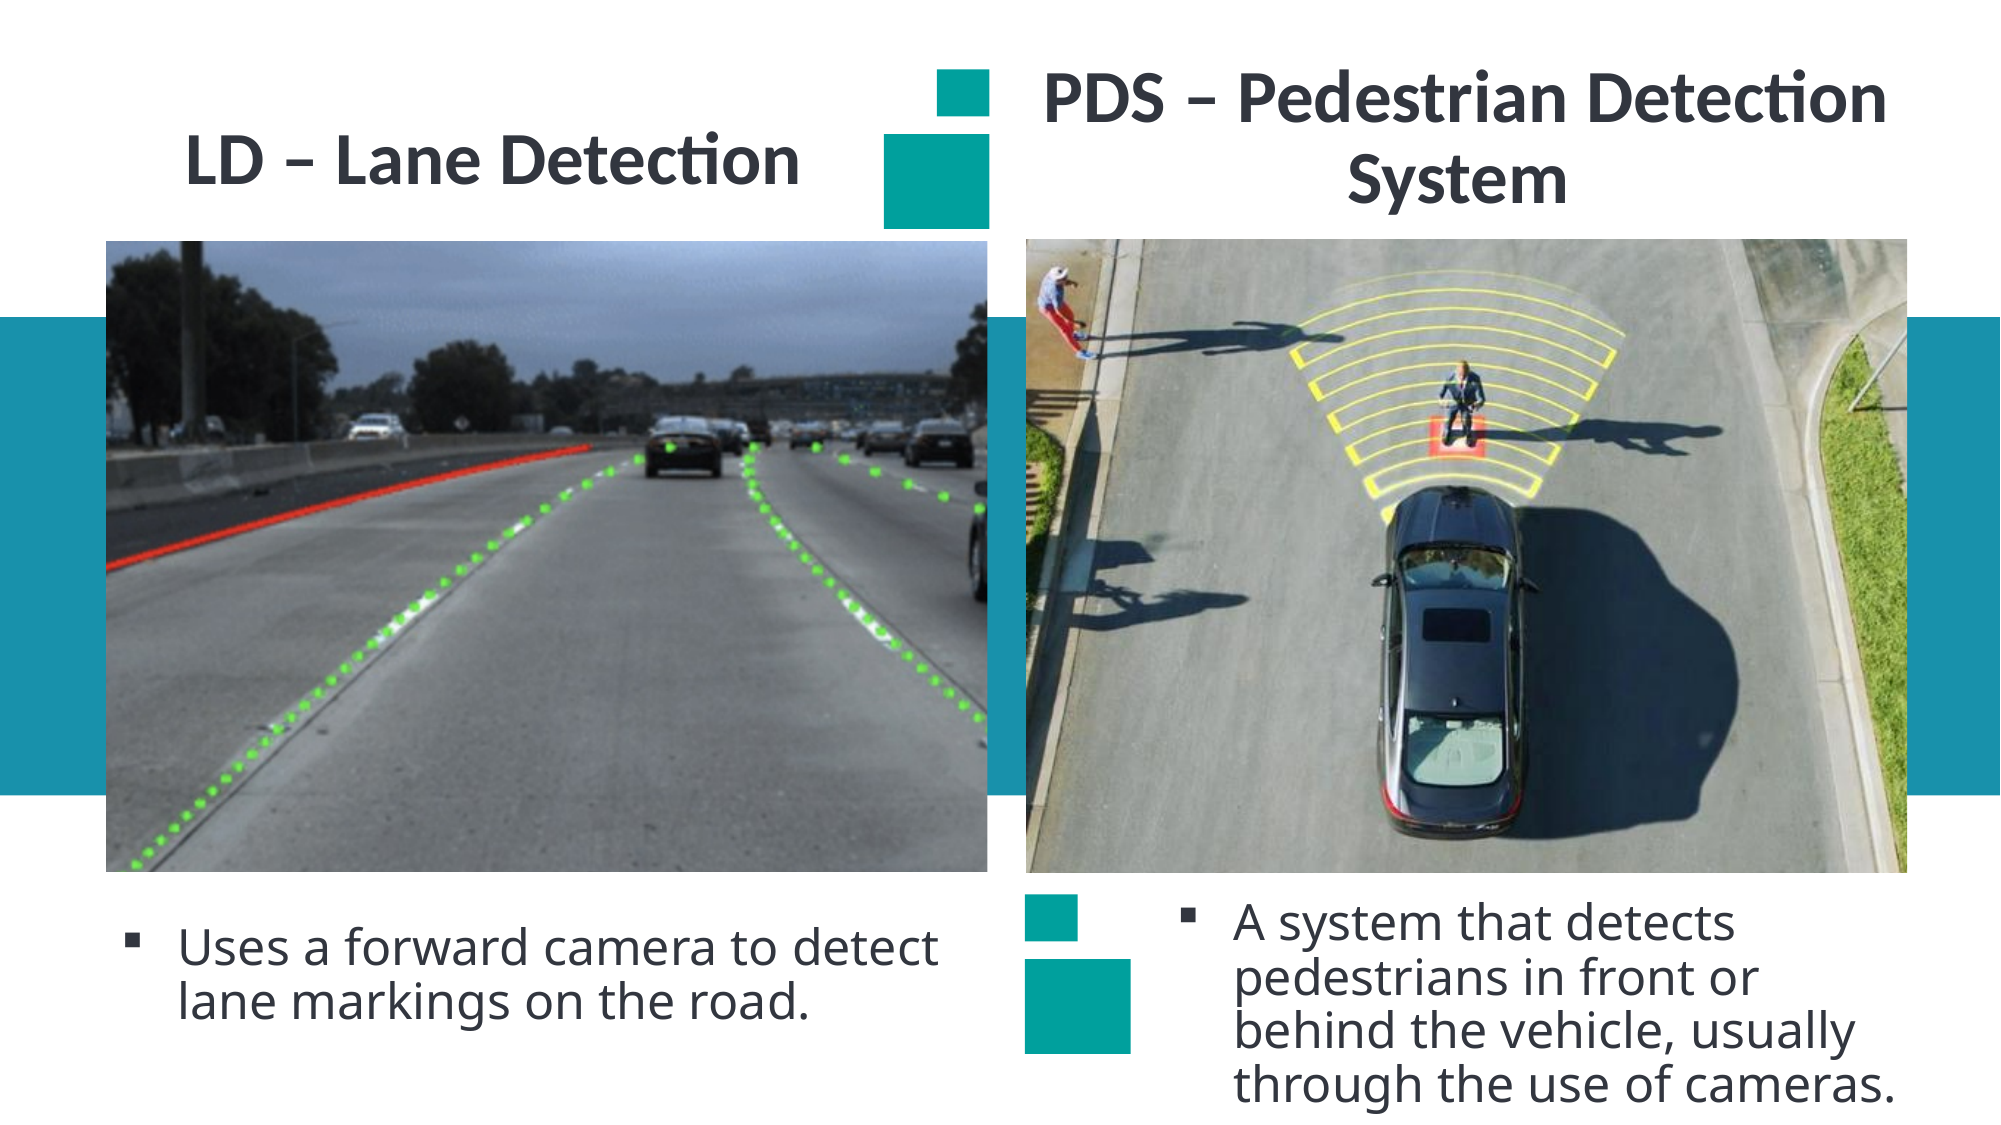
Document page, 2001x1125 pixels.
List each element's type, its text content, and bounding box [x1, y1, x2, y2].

text_box A system that detects pedestrians in front or behind the vehicle, usually through the use of cameras. [1161, 885, 1932, 1125]
text_box LD – Lane Detection [106, 85, 883, 235]
picture [1025, 239, 1908, 873]
list PDS – Pedestrian Detection System [1026, 64, 1908, 214]
picture [106, 241, 988, 872]
list Uses a forward camera to detect lane markings on the road. [106, 883, 988, 1070]
